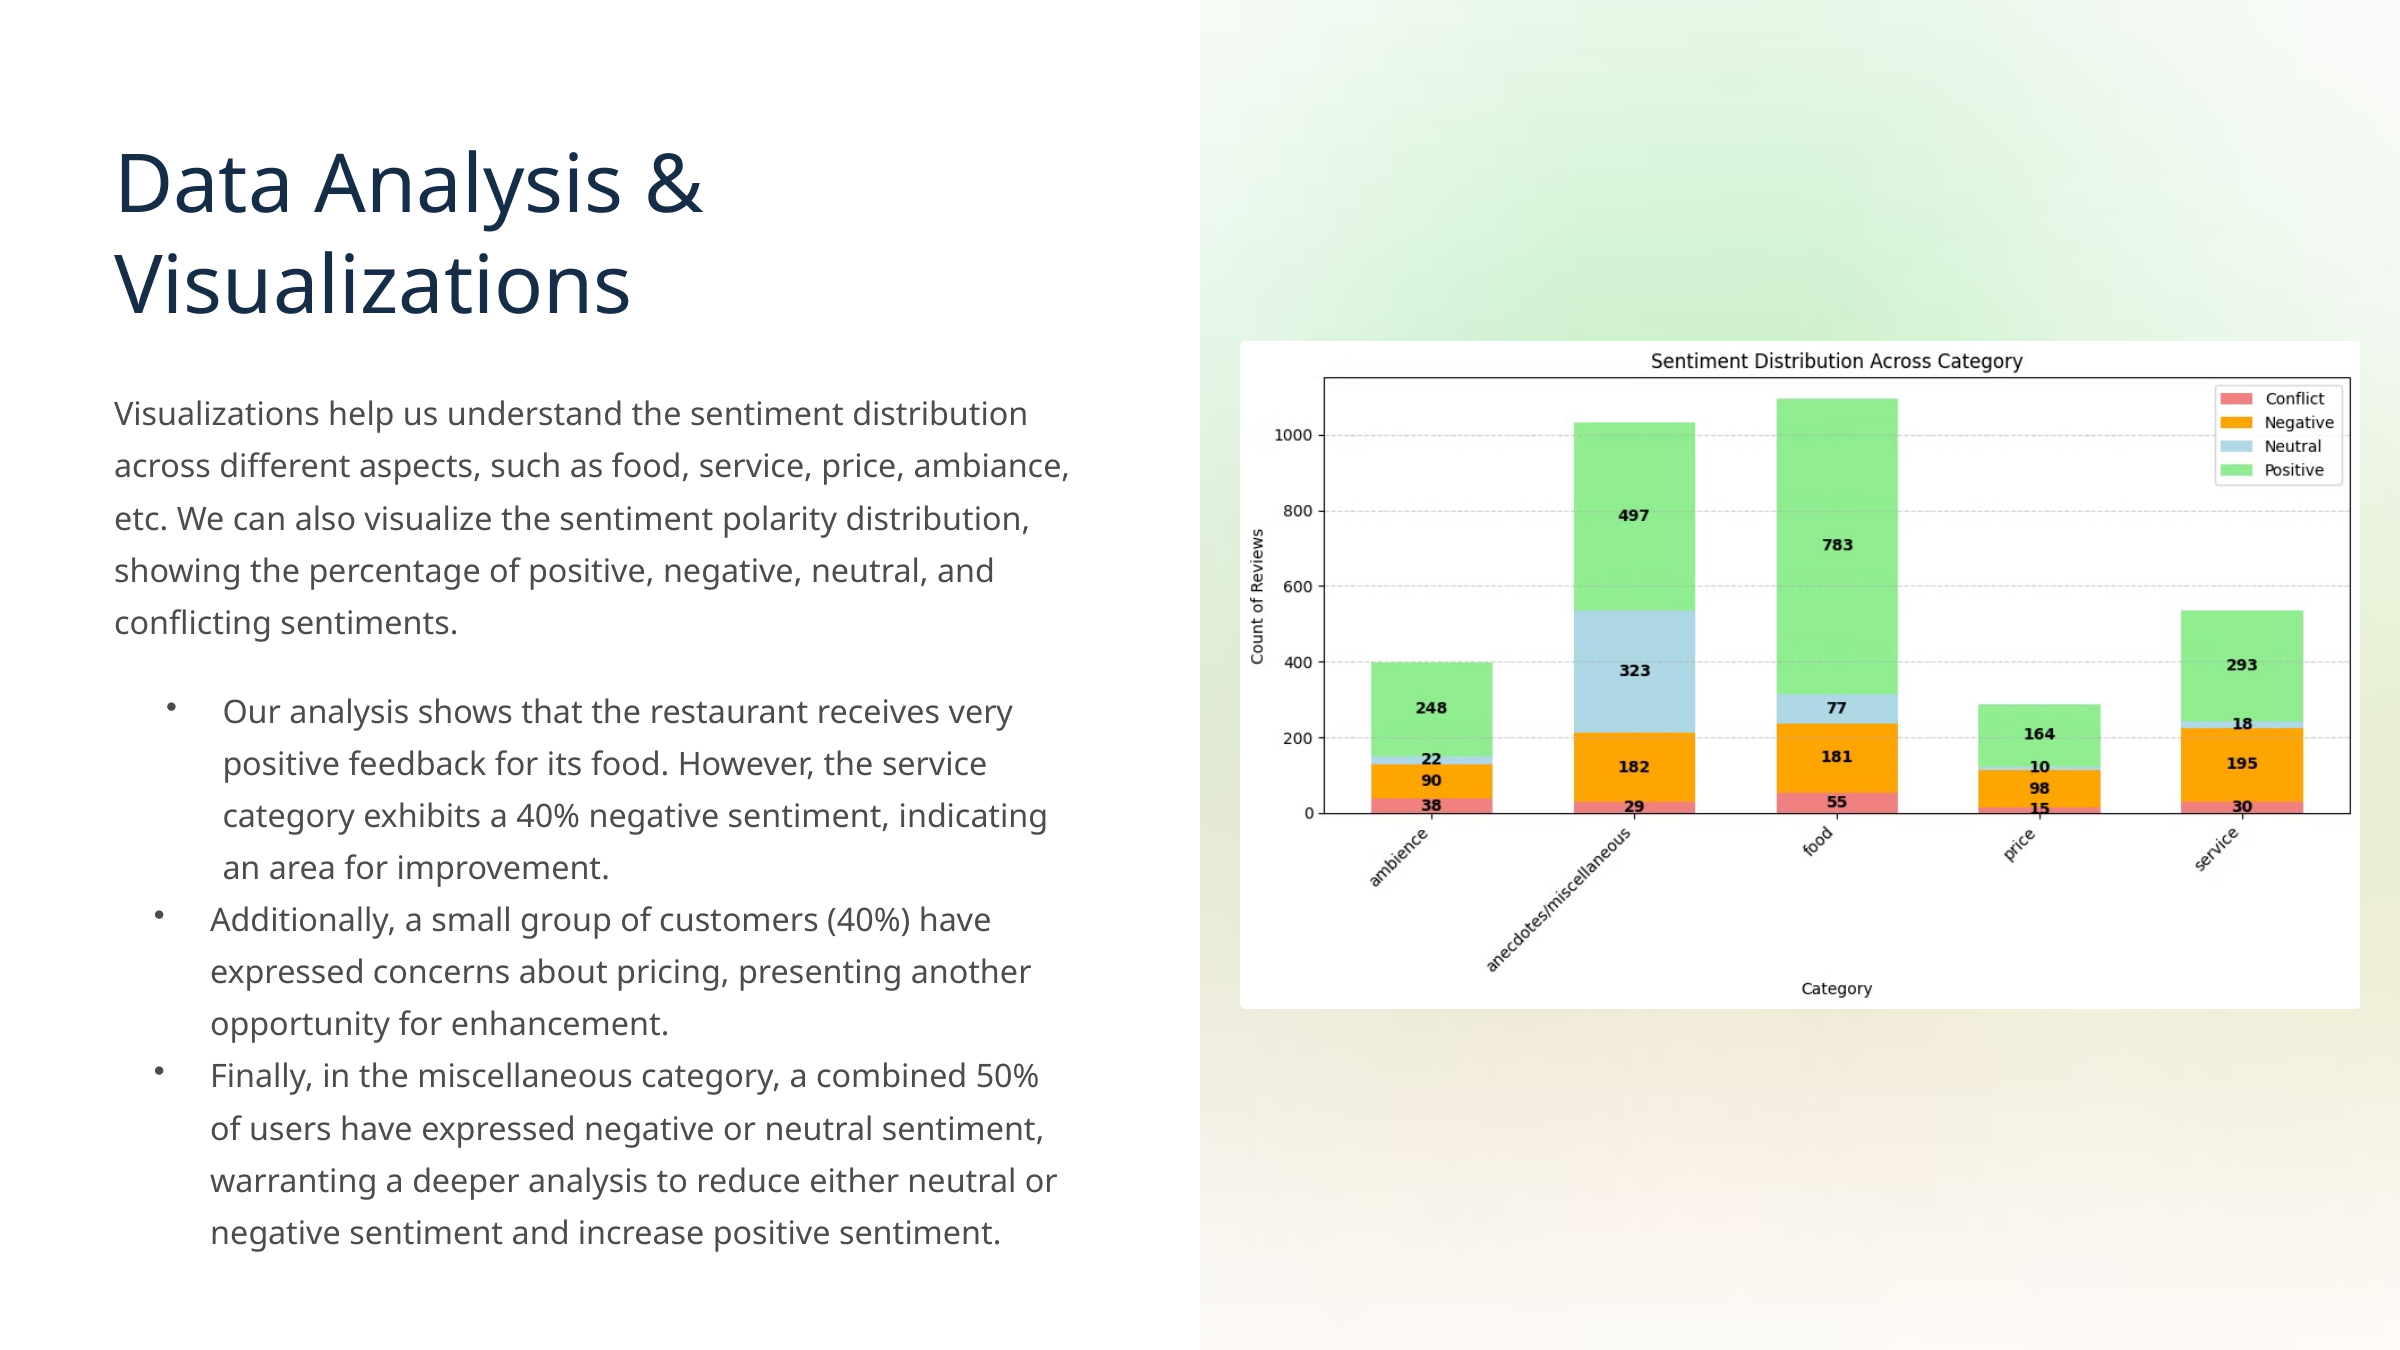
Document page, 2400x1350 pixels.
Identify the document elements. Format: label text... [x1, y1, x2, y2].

text_box Additionally, a small group of customers (40%) have expressed concerns about pricing, presenting another opportunity for enhancement. [153, 885, 1074, 1042]
text_box Finally, in the miscellaneous category, a combined 50% of users have expressed negative or neutral sentiment, warranting a deeper analysis to reduce either neutral or negative sentiment and increase positive sentiment. [153, 1042, 1074, 1252]
text_box Visualizations help us understand the sentiment distribution across different aspects, such as food, service, price, ambiance, etc. We can also visualize the sentiment polarity distribution, showing the percentage of positive, negative, neutral, and conflicting sentiments. [114, 380, 1086, 642]
picture [1199, 0, 2400, 1350]
text_box Data Analysis & Visualizations [114, 127, 1086, 332]
text_box Our analysis shows that the restaurant receives very positive feedback for its food. However, the service category exhibits a 40% negative sentiment, indicating an area for improvement. [166, 677, 1086, 835]
